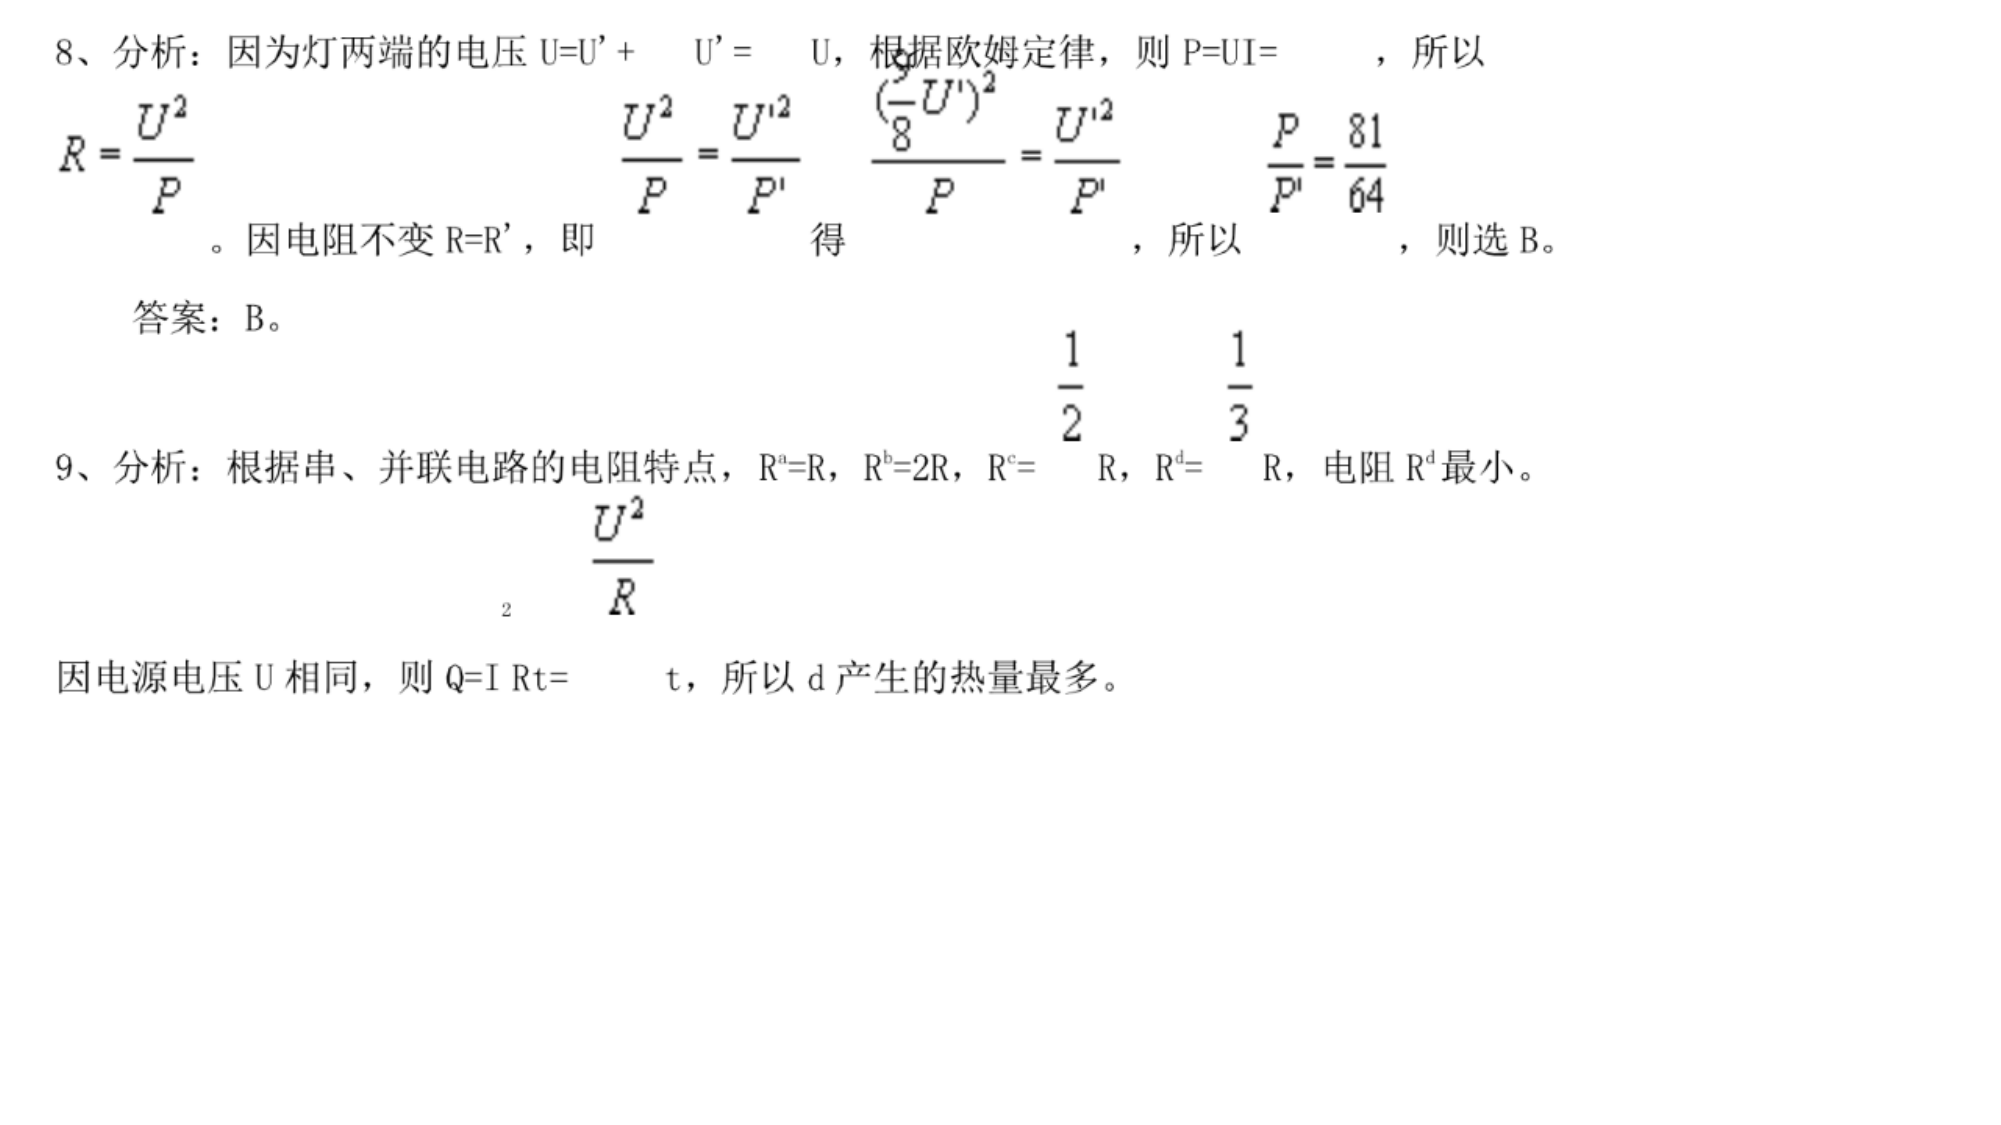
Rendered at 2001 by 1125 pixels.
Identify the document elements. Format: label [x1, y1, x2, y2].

picture [0, 22, 1561, 709]
